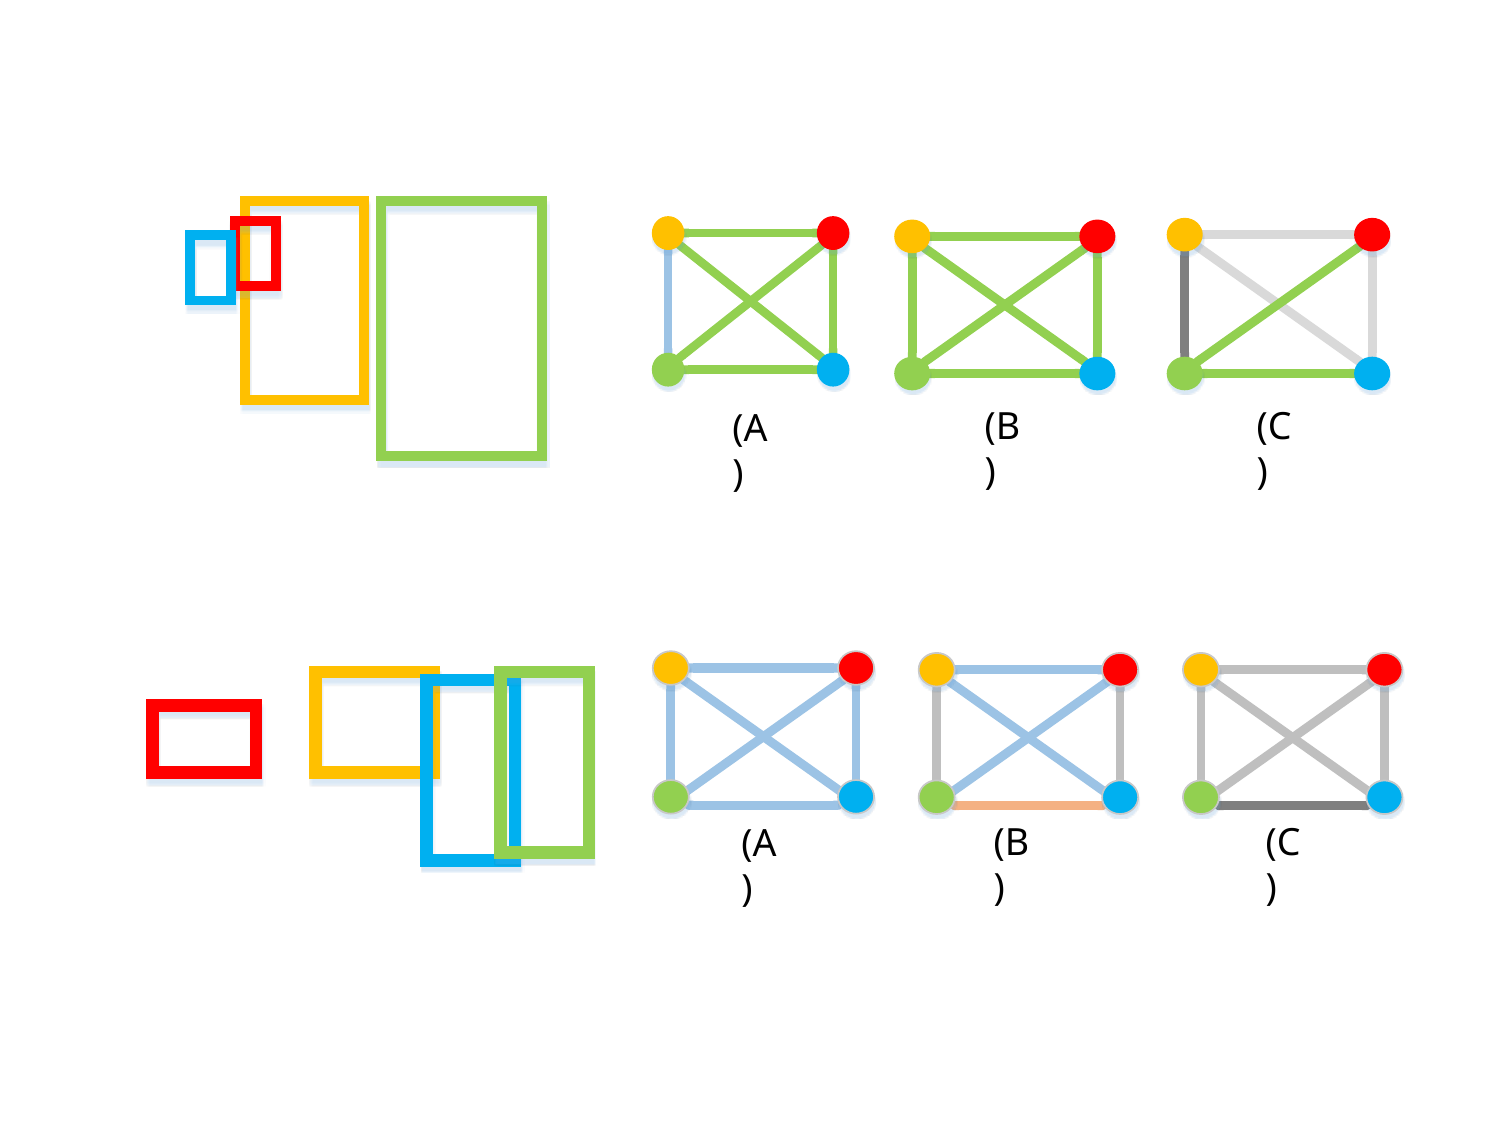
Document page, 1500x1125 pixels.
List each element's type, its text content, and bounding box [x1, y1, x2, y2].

picture [17, 562, 596, 873]
picture [1179, 649, 1405, 819]
text_box (C) [1241, 395, 1313, 500]
picture [1164, 215, 1391, 395]
text_box (C) [1250, 819, 1322, 915]
picture [649, 647, 877, 819]
text_box (A) [726, 819, 798, 917]
picture [649, 213, 851, 392]
text_box (B) [978, 819, 1050, 915]
text_box (B) [969, 395, 1041, 500]
picture [17, 137, 588, 468]
picture [915, 649, 1141, 819]
text_box (A) [717, 396, 789, 502]
picture [891, 216, 1117, 395]
